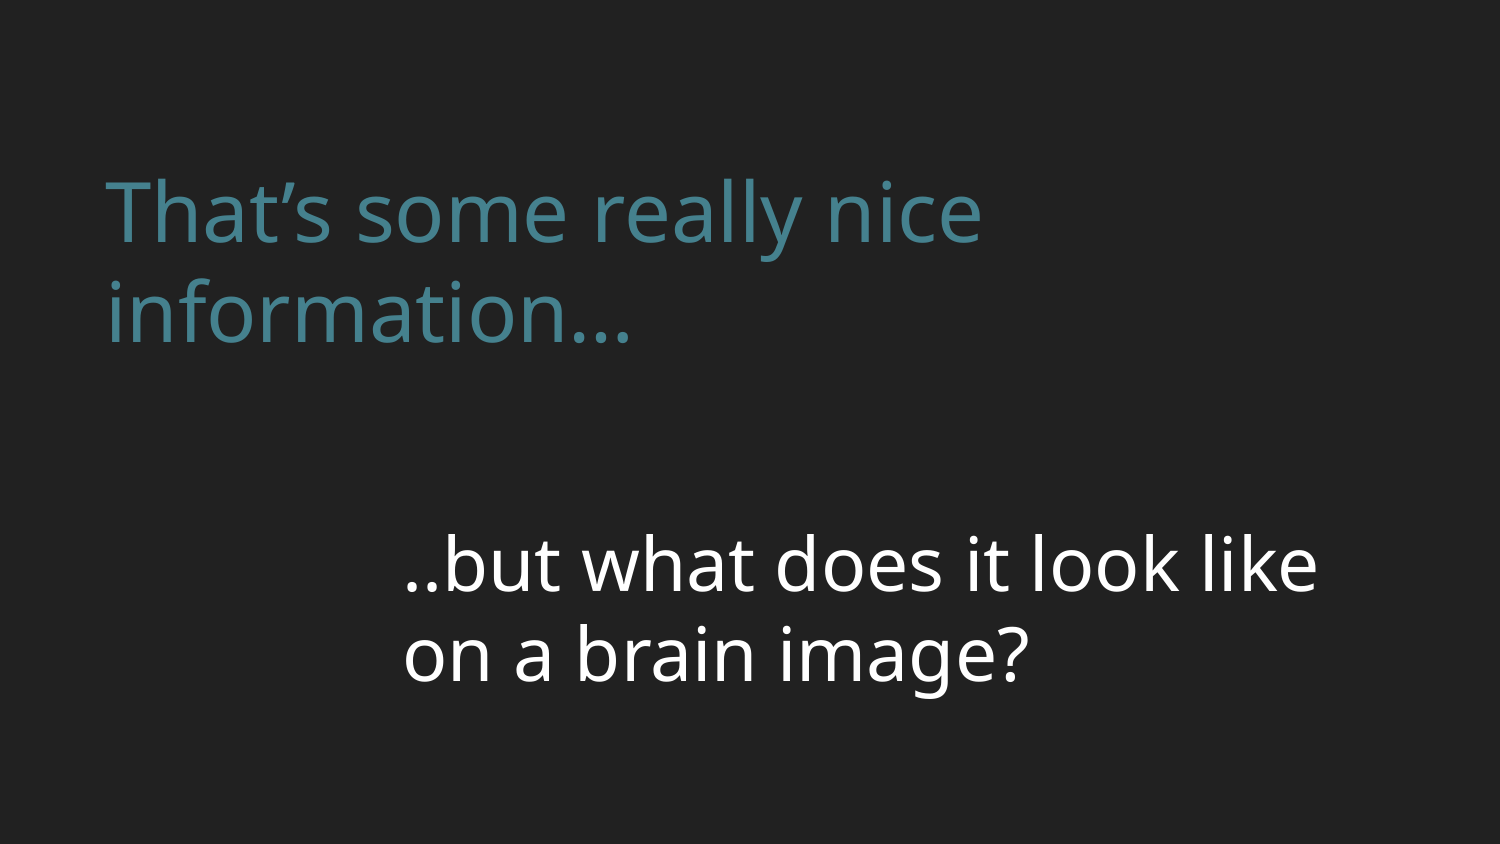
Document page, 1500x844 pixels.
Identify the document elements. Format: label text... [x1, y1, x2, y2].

title ..but what does it look like on a brain image? [387, 512, 1432, 700]
title That’s some really nice information… [90, 164, 1345, 353]
